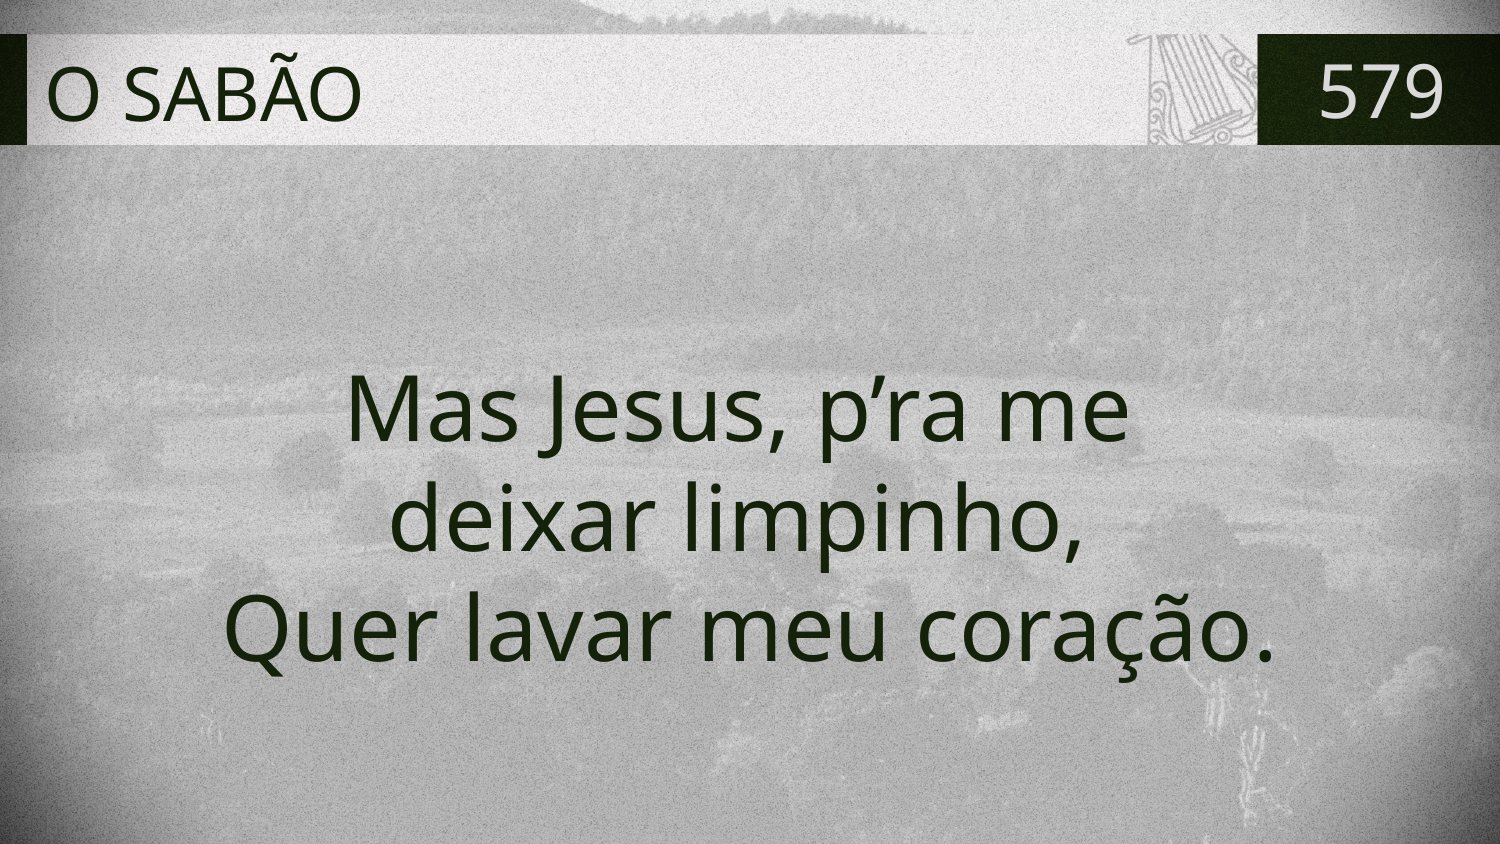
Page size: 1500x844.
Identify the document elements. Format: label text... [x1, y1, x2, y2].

title O SABÃO [29, 33, 1258, 151]
picture [0, 0, 1500, 185]
list Mas Jesus, p’ra me deixar limpinho, Quer lavar meu coração. [0, 185, 1500, 844]
list 579 [1281, 36, 1483, 143]
